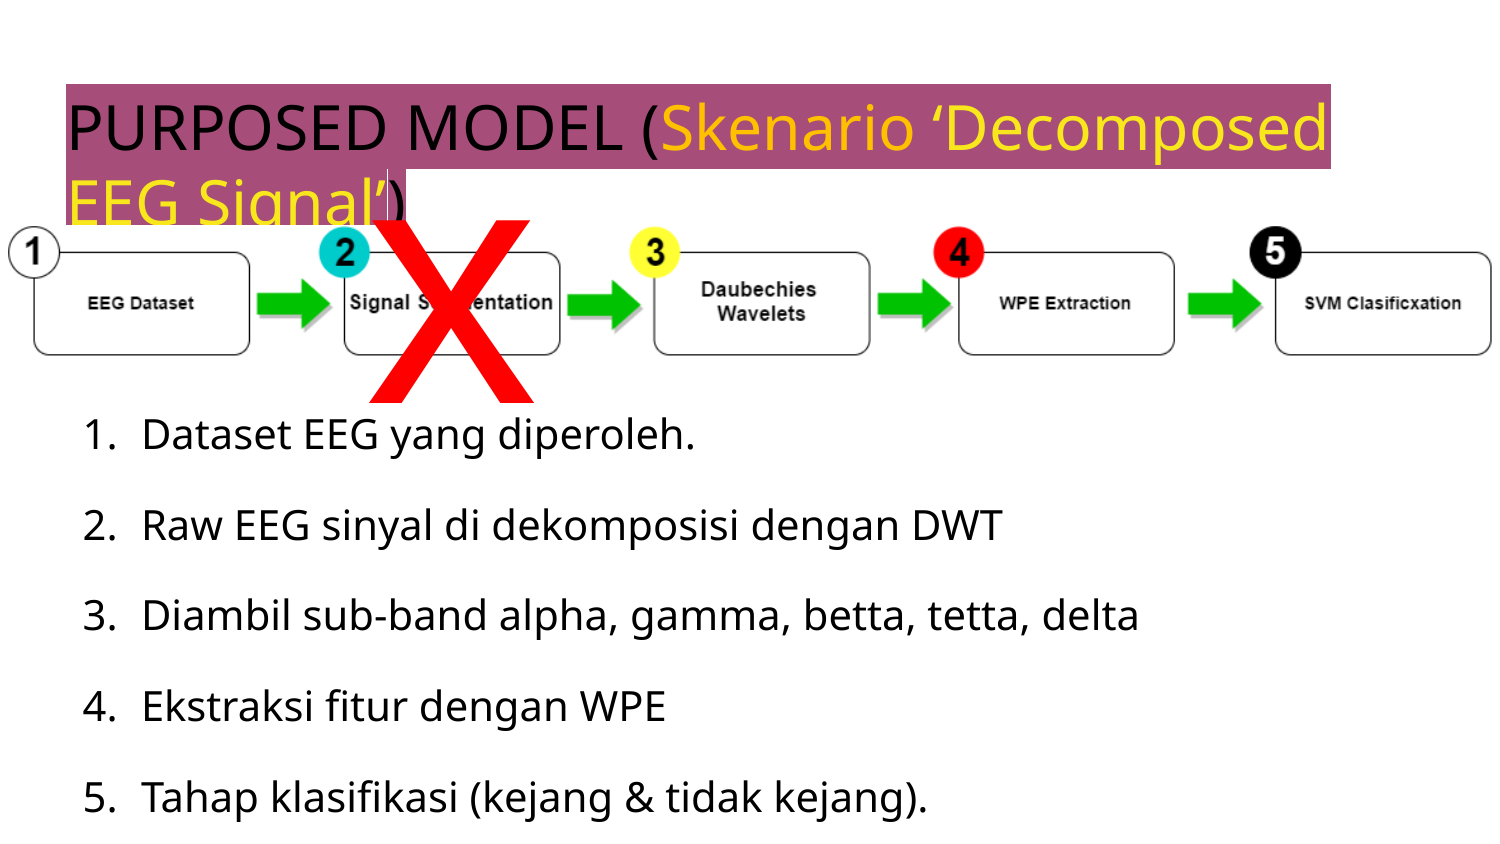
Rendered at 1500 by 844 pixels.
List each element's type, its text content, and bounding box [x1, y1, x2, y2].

picture [7, 225, 1493, 362]
title PURPOSED MODEL (Skenario ‘Decomposed EEG Signal’) [554, 72, 1449, 167]
text_box x [350, 50, 554, 224]
list Dataset EEG yang diperoleh. Raw EEG sinyal di dekomposisi dengan DWT Diambil sub-band alpha, gamma, betta, tetta, delta Ekstraksi fitur dengan WPE Tahap klasifikasi (kejang & tidak kejang). [51, 384, 1449, 764]
text_box x [350, 370, 554, 480]
title PURPOSED MODEL (Skenario ‘Decomposed EEG Signal’) [51, 72, 350, 167]
